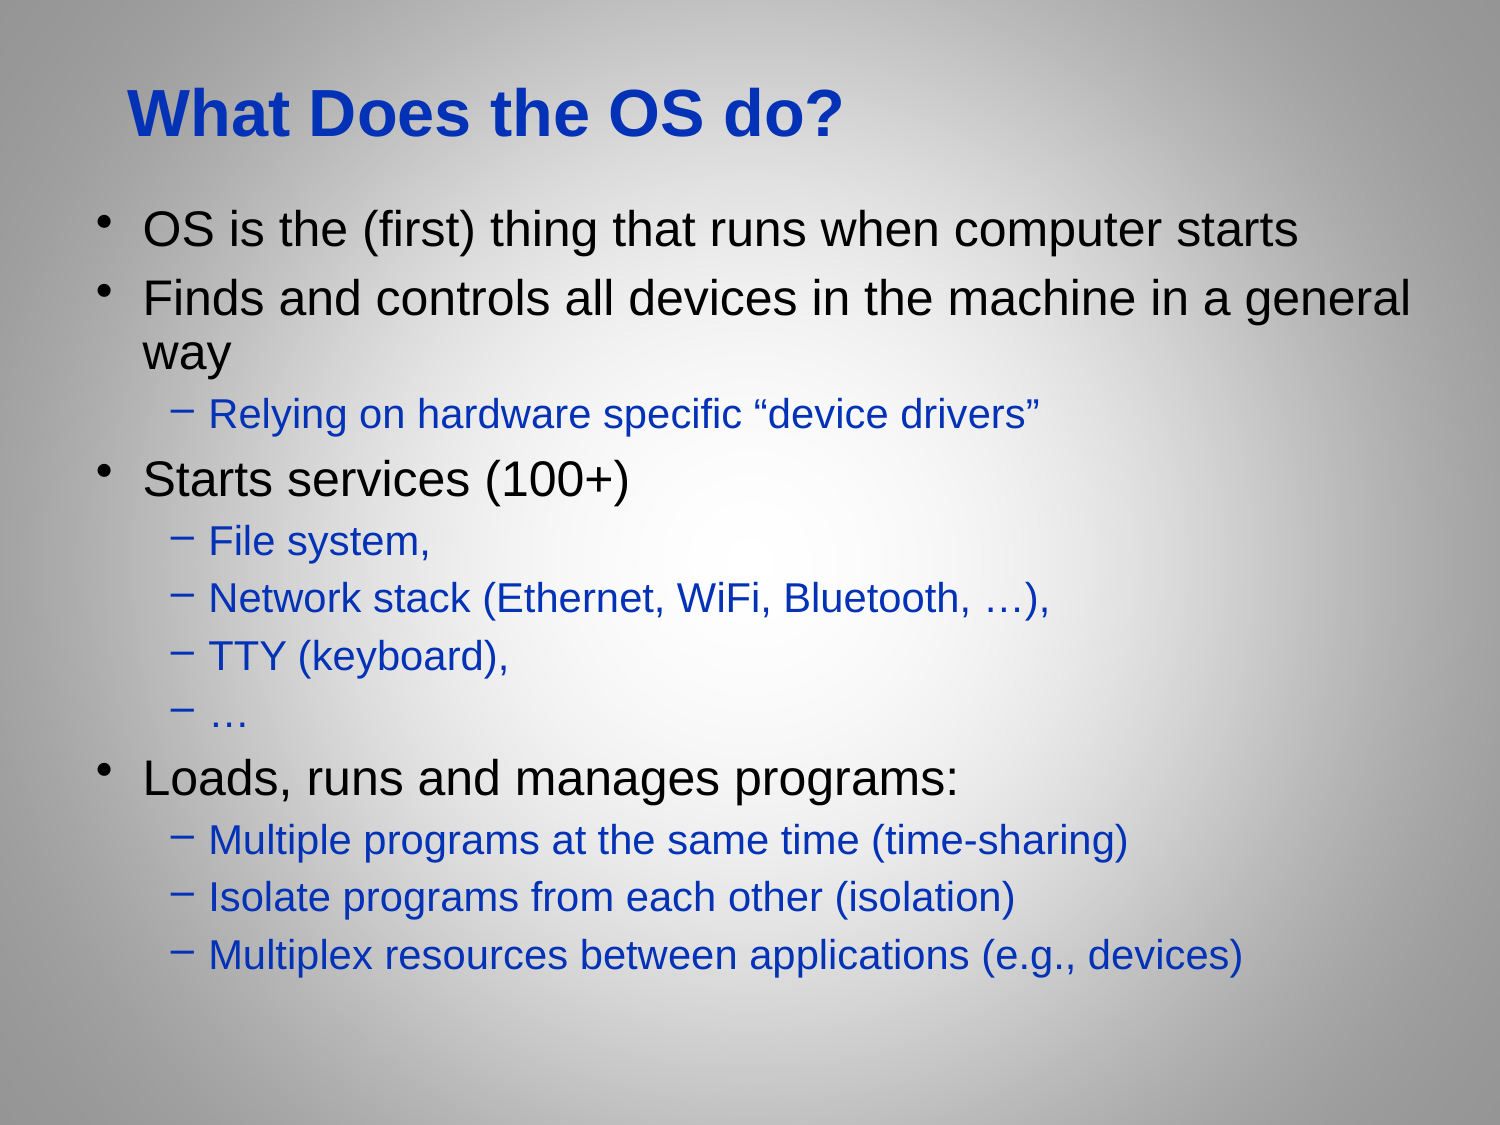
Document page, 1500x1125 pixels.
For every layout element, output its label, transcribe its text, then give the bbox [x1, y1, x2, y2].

list OS is the (first) thing that runs when computer starts Finds and controls all devices in the machine in a general way Relying on hardware specific “device drivers” Starts services (100+) File system, Network stack (Ethernet, WiFi, Bluetooth, …), TTY (keyboard), … Loads, runs and manages programs: Multiple programs at the same time (time-sharing) Isolate programs from each other (isolation) Multiplex resources between applications (e.g., devices) [80, 195, 1454, 1005]
picture [0, 0, 1500, 1125]
title What Does the OS do? [112, 54, 1309, 175]
